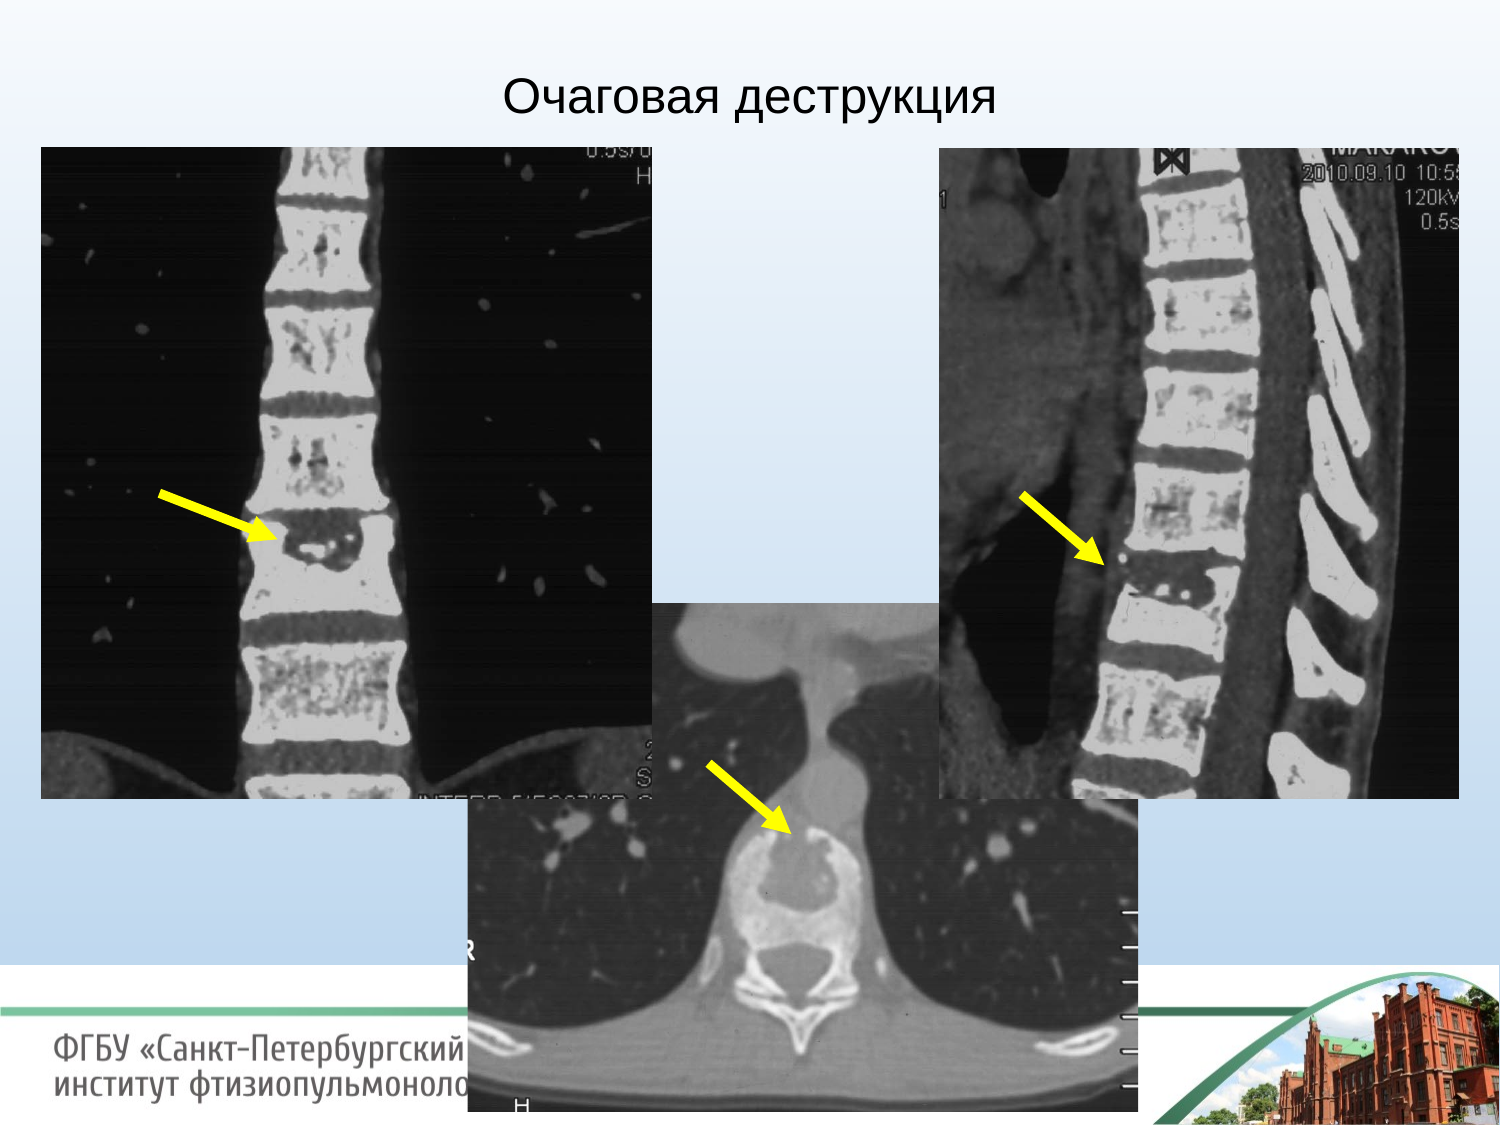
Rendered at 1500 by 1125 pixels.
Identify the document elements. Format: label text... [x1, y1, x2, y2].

picture [41, 147, 652, 799]
picture [0, 965, 1499, 1125]
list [467, 603, 1139, 1112]
picture [938, 148, 1459, 799]
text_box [159, 493, 278, 540]
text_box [1021, 494, 1105, 566]
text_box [708, 763, 792, 835]
title Очаговая деструкция [74, 44, 1426, 150]
